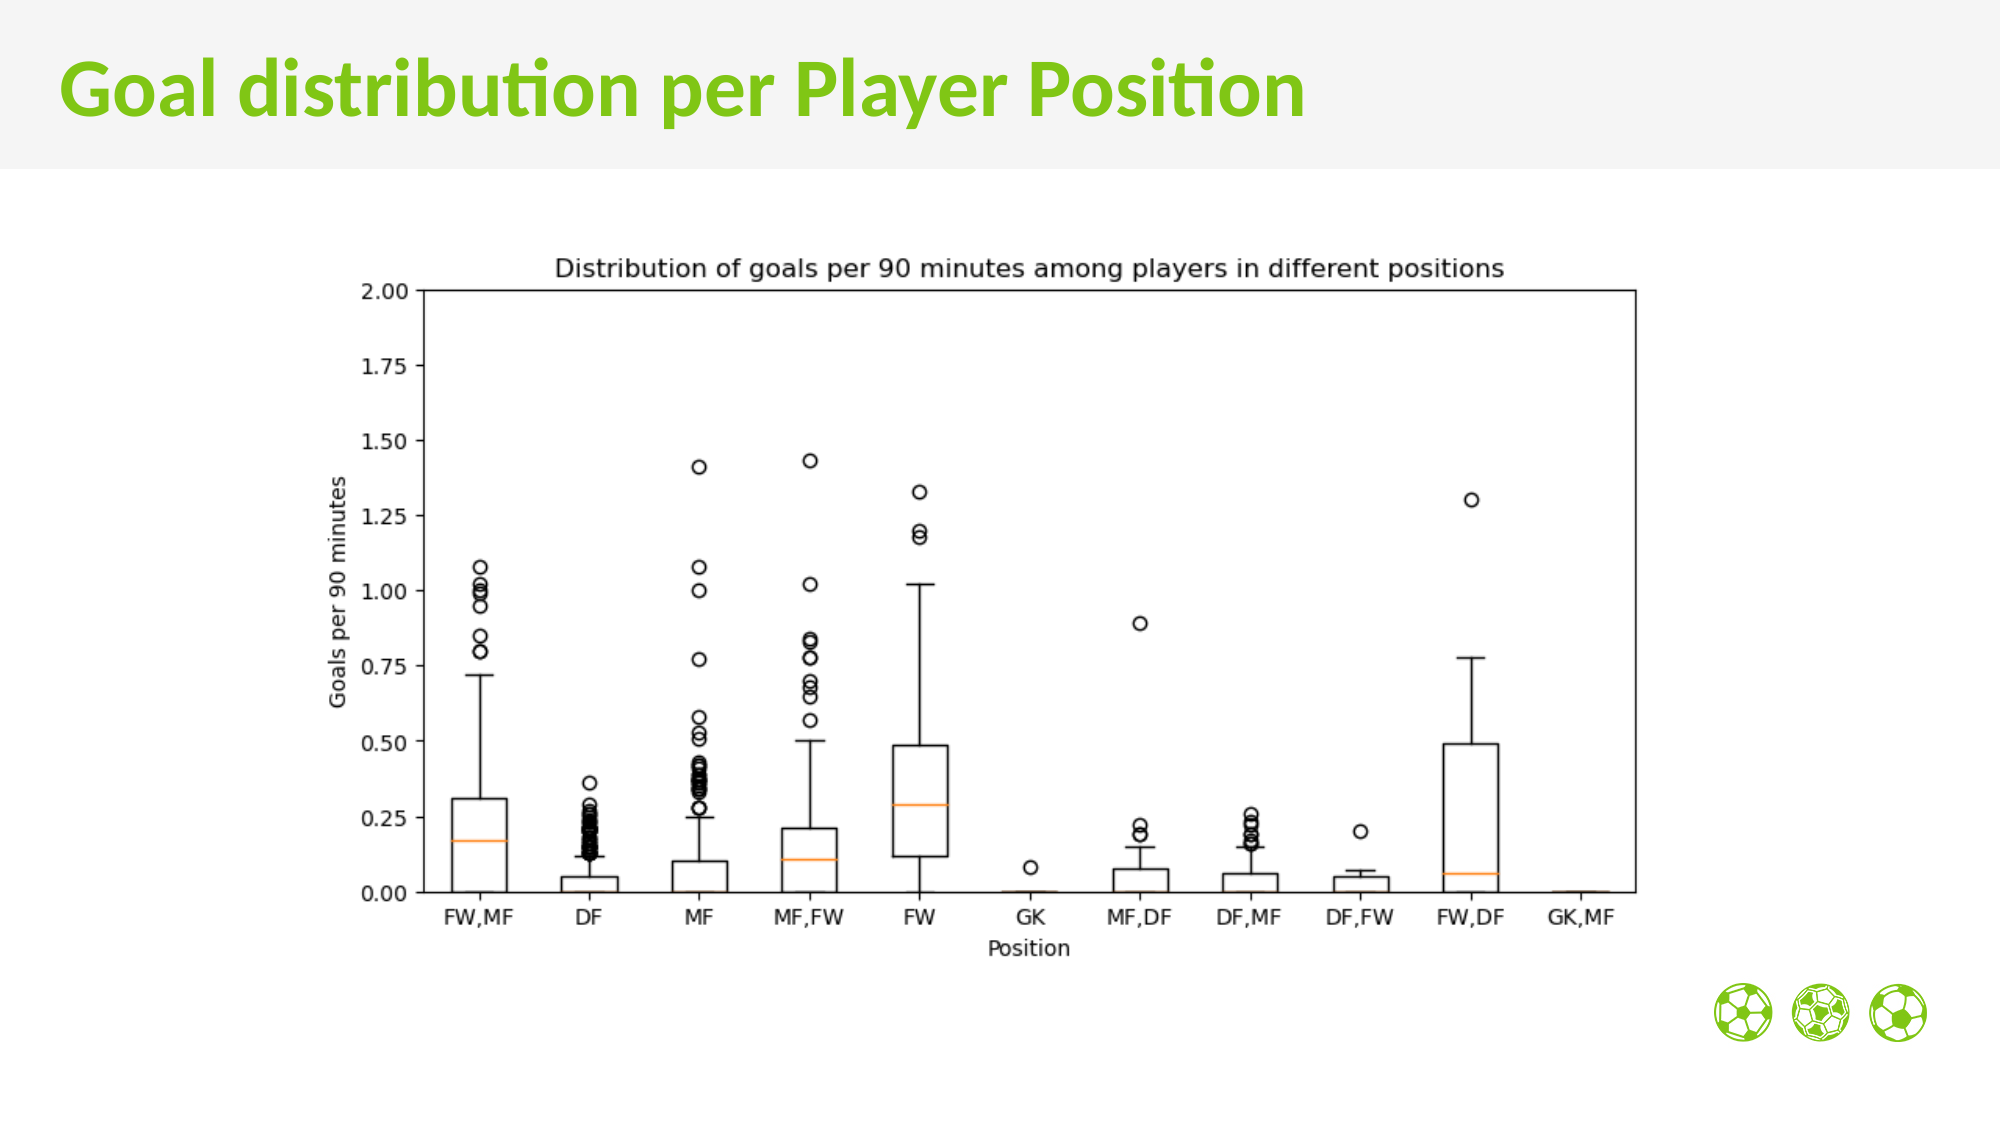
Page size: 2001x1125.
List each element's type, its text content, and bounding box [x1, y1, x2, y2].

picture [0, 0, 2000, 1125]
title Goal distribution per Player Position [43, 17, 1401, 149]
